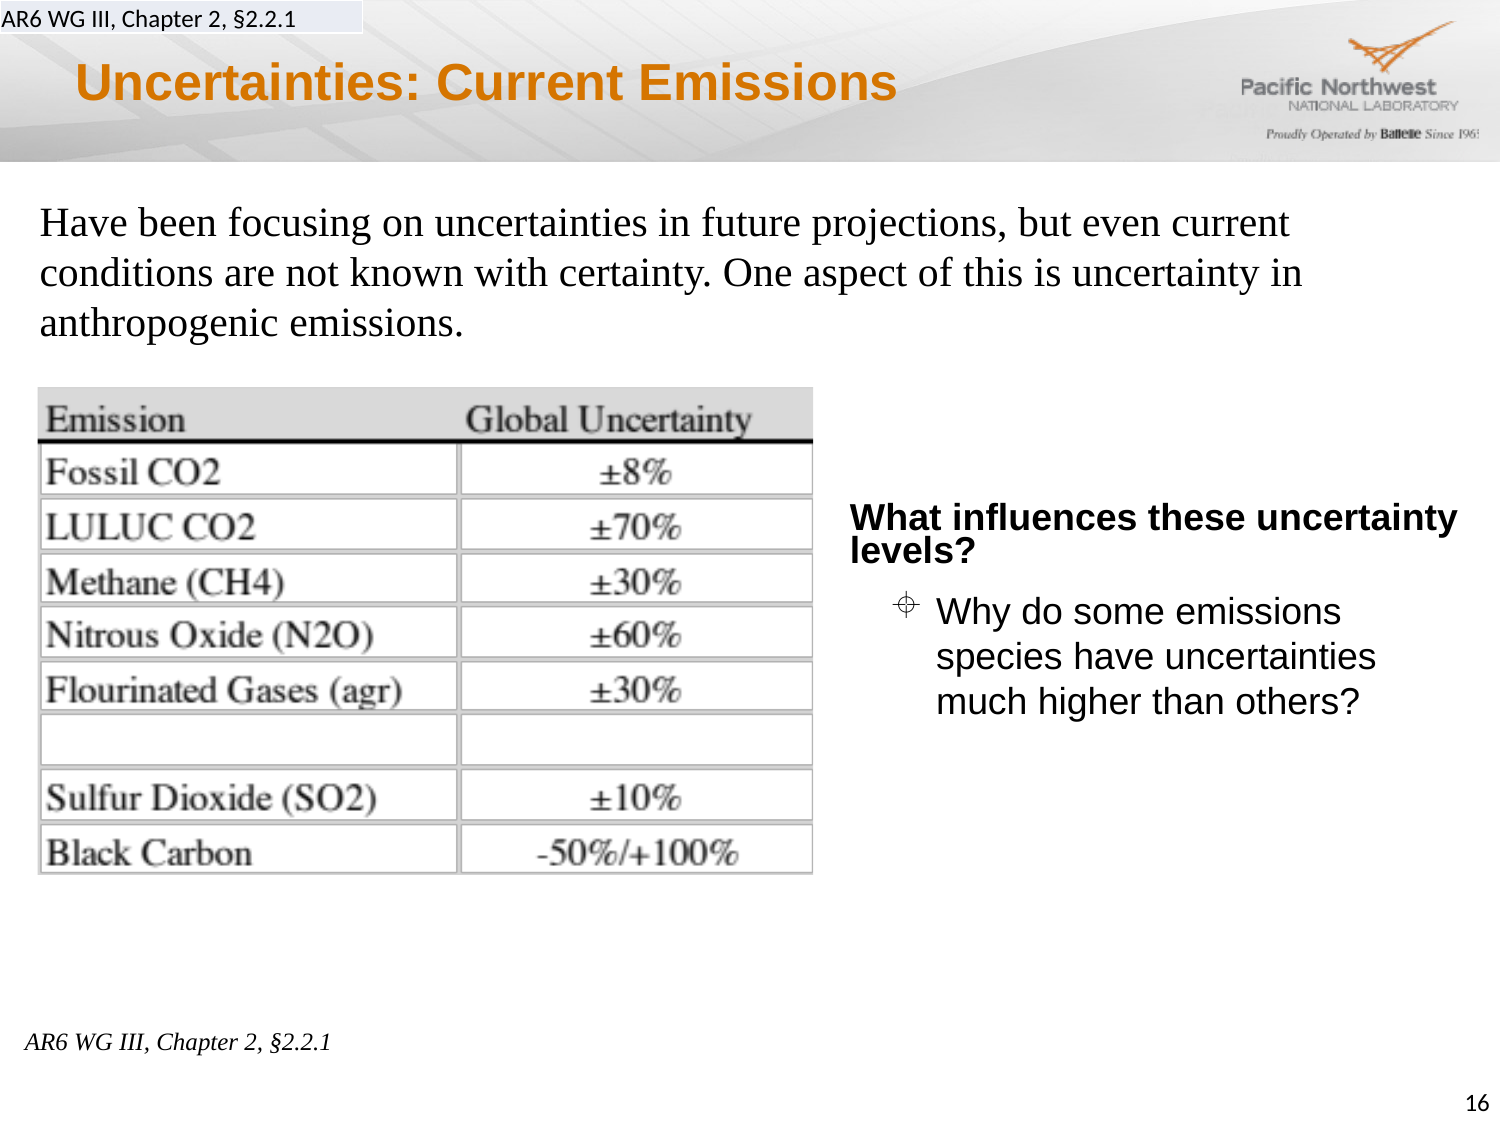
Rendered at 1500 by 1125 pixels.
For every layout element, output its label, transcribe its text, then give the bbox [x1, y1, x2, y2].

text_box AR6 WG III, Chapter 2, §2.2.1 [24, 1025, 1375, 1075]
text_box Have been focusing on uncertainties in future projections, but even current conditions are not known with certainty. One aspect of this is uncertainty in anthropogenic emissions. [24, 187, 1438, 325]
picture [37, 387, 814, 876]
picture [0, 0, 1500, 161]
text_box What influences these uncertainty levels? Why do some emissions species have uncertainties much higher than others? [849, 503, 1463, 853]
table_header AR6 WG III, Chapter 2, §2.2.1 [1, 1, 362, 32]
title Uncertainties: Current Emissions [75, 47, 1163, 112]
